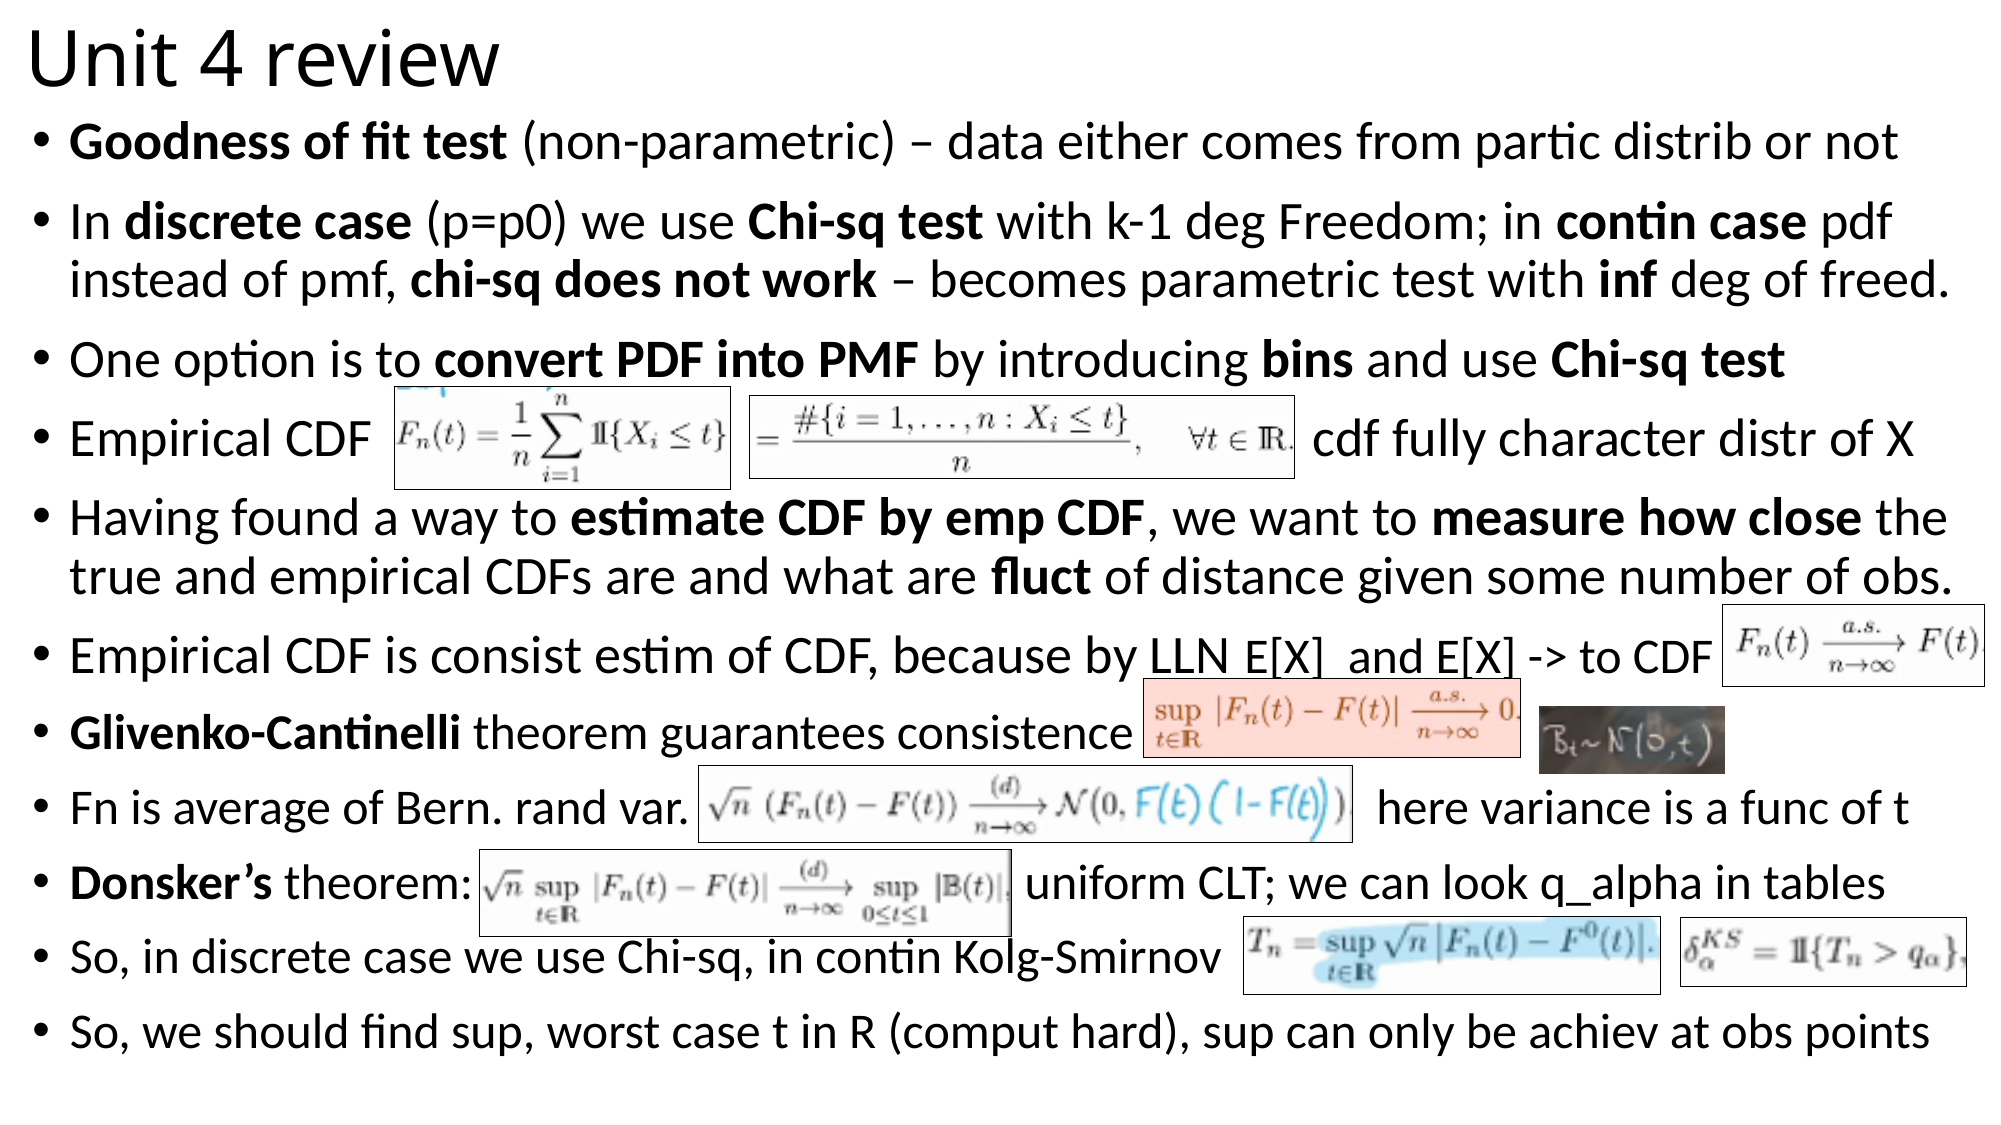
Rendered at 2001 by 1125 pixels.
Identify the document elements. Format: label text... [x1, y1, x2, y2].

list Goodness of fit test (non-parametric) – data either comes from partic distrib or not In discrete case (p=p0) we use Chi-sq test with k-1 deg Freedom; in contin case pdf instead of pmf, chi-sq does not work – becomes parametric test with inf deg of freed. One option is to convert PDF into PMF by introducing bins and use Chi-sq test Empirical CDF cdf fully character distr of X Having found a way to estimate CDF by emp CDF, we want to measure how close the true and empirical CDFs are and what are fluct of distance given some number of obs. Empirical CDF is consist estim of CDF, because by LLN E[X] and E[X] -> to CDF Glivenko-Cantinelli theorem guarantees consistence Fn is average of Bern. rand var. here variance is a func of t Donsker’s theorem: uniform CLT; we can look q_alpha in tables So, in discrete case we use Chi-sq, in contin Kolg-Smirnov So, we should find sup, worst case t in R (comput hard), sup can only be achiev at obs points [17, 105, 1980, 1108]
picture [479, 849, 1012, 937]
picture [698, 765, 1353, 842]
picture [1680, 917, 1967, 987]
picture [1243, 916, 1661, 995]
picture [394, 386, 731, 490]
picture [749, 395, 1295, 480]
picture [1722, 604, 1985, 687]
picture [1143, 678, 1521, 758]
picture [1539, 706, 1725, 774]
title Unit 4 review [10, 11, 1998, 111]
